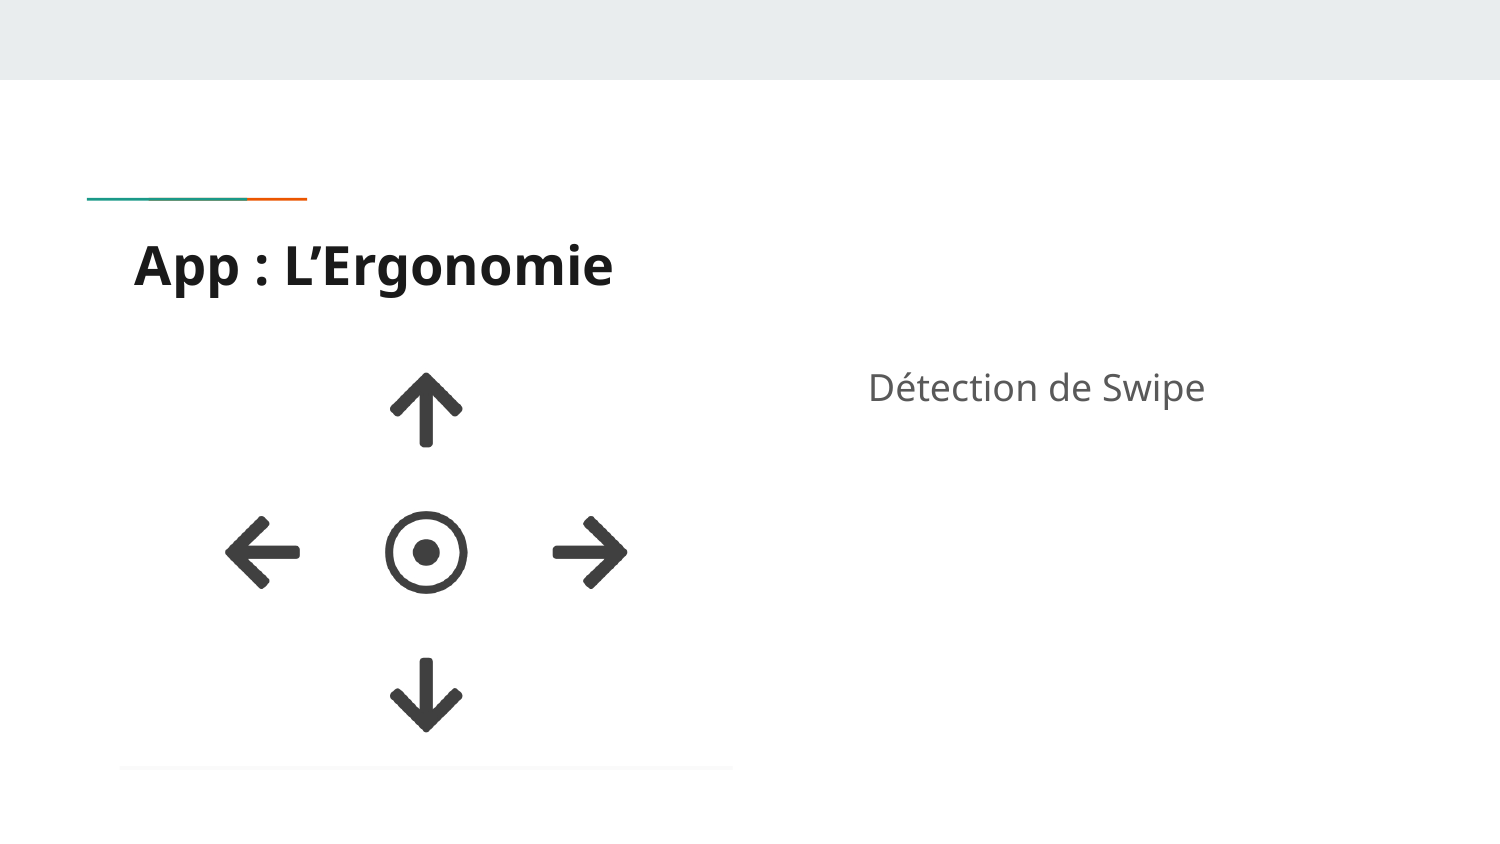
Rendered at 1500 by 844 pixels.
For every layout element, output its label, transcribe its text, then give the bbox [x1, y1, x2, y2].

title App : L’Ergonomie [119, 216, 1381, 305]
picture [119, 321, 733, 771]
list Détection de Swipe [852, 342, 1358, 714]
